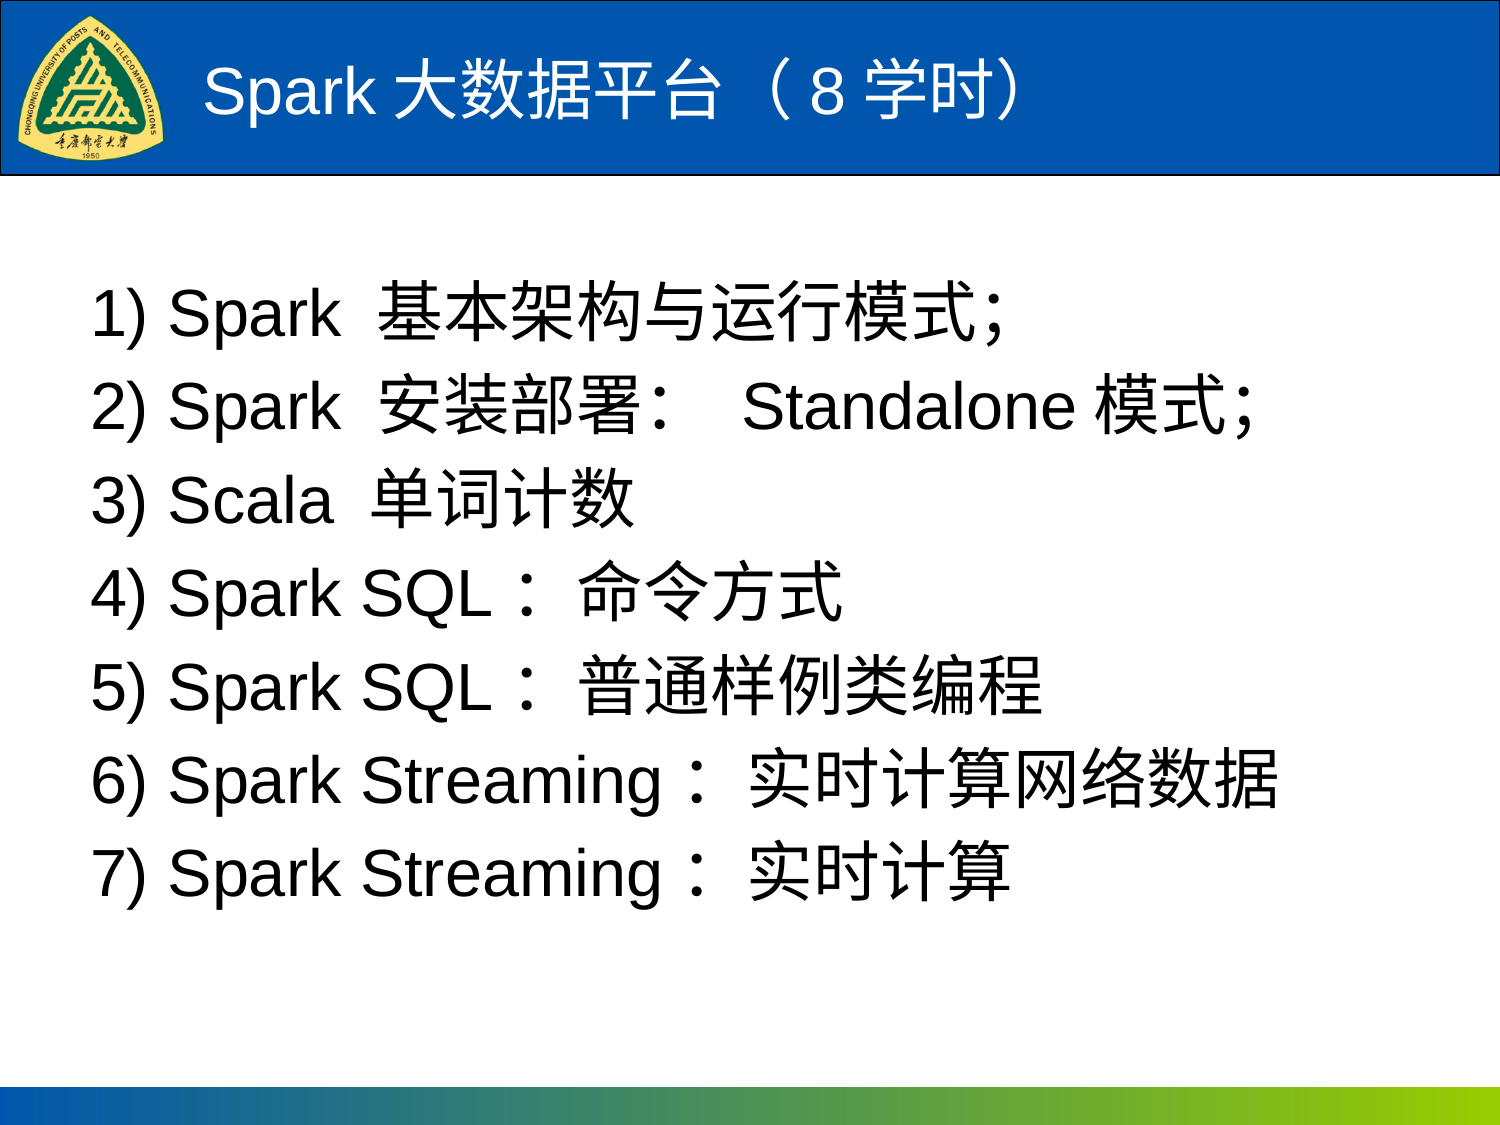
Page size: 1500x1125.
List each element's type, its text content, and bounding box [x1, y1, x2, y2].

picture [13, 12, 167, 163]
title Spark大数据平台（8学时） [187, 12, 1500, 163]
list 1) Spark 基本架构与运行模式； 2) Spark 安装部署： Standalone模式； 3) Scala 单词计数 4) Spark SQL：命令方式 5) Spark SQL：普通样例类编程 6) Spark Streaming：实时计算网络数据 7) Spark Streaming：实时计算 [75, 262, 1425, 1005]
